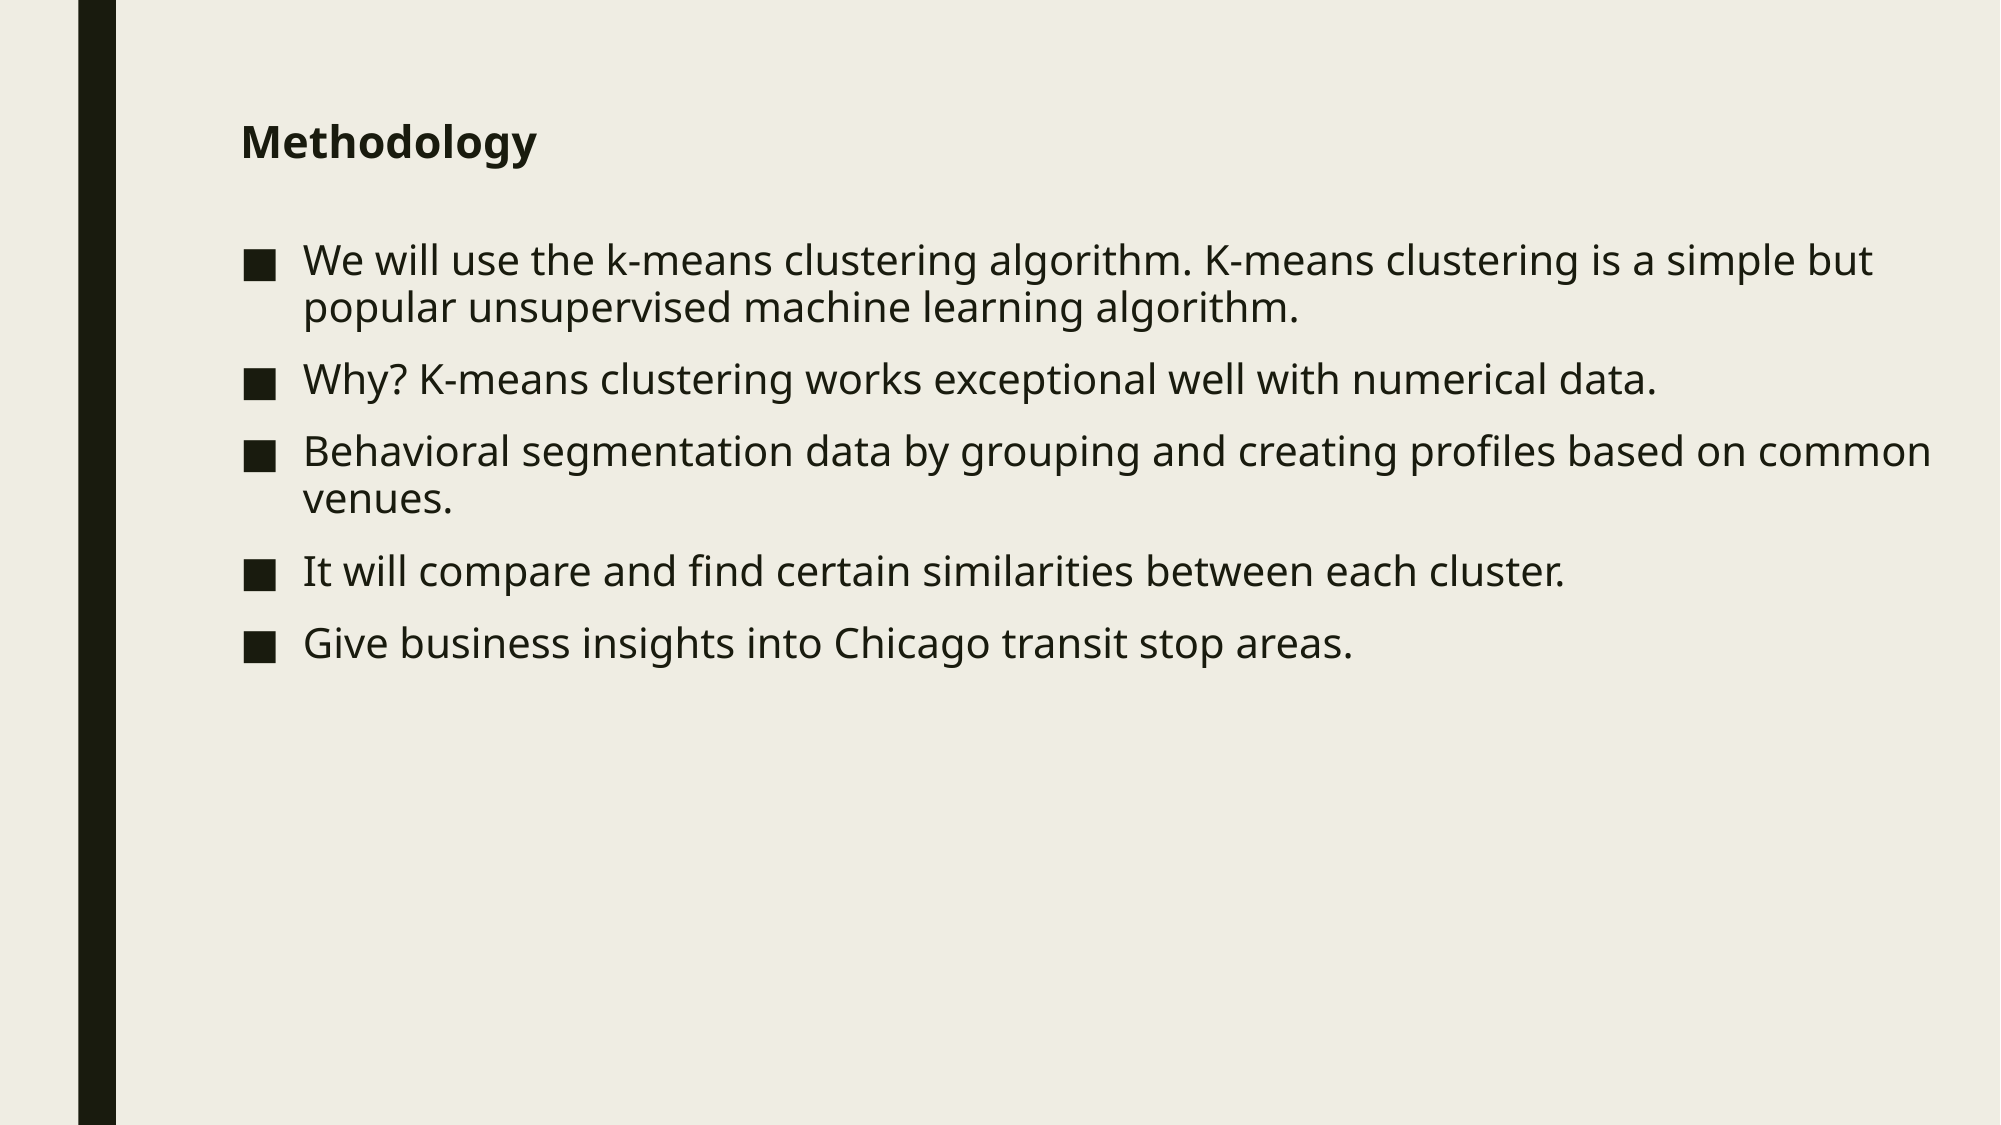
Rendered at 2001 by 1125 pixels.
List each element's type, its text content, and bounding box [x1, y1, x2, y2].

title Methodology [225, 112, 1800, 230]
list We will use the k-means clustering algorithm. K-means clustering is a simple but popular unsupervised machine learning algorithm. Why? K-means clustering works exceptional well with numerical data. Behavioral segmentation data by grouping and creating profiles based on common venues. It will compare and find certain similarities between each cluster. Give business insights into Chicago transit stop areas. [225, 230, 1970, 814]
